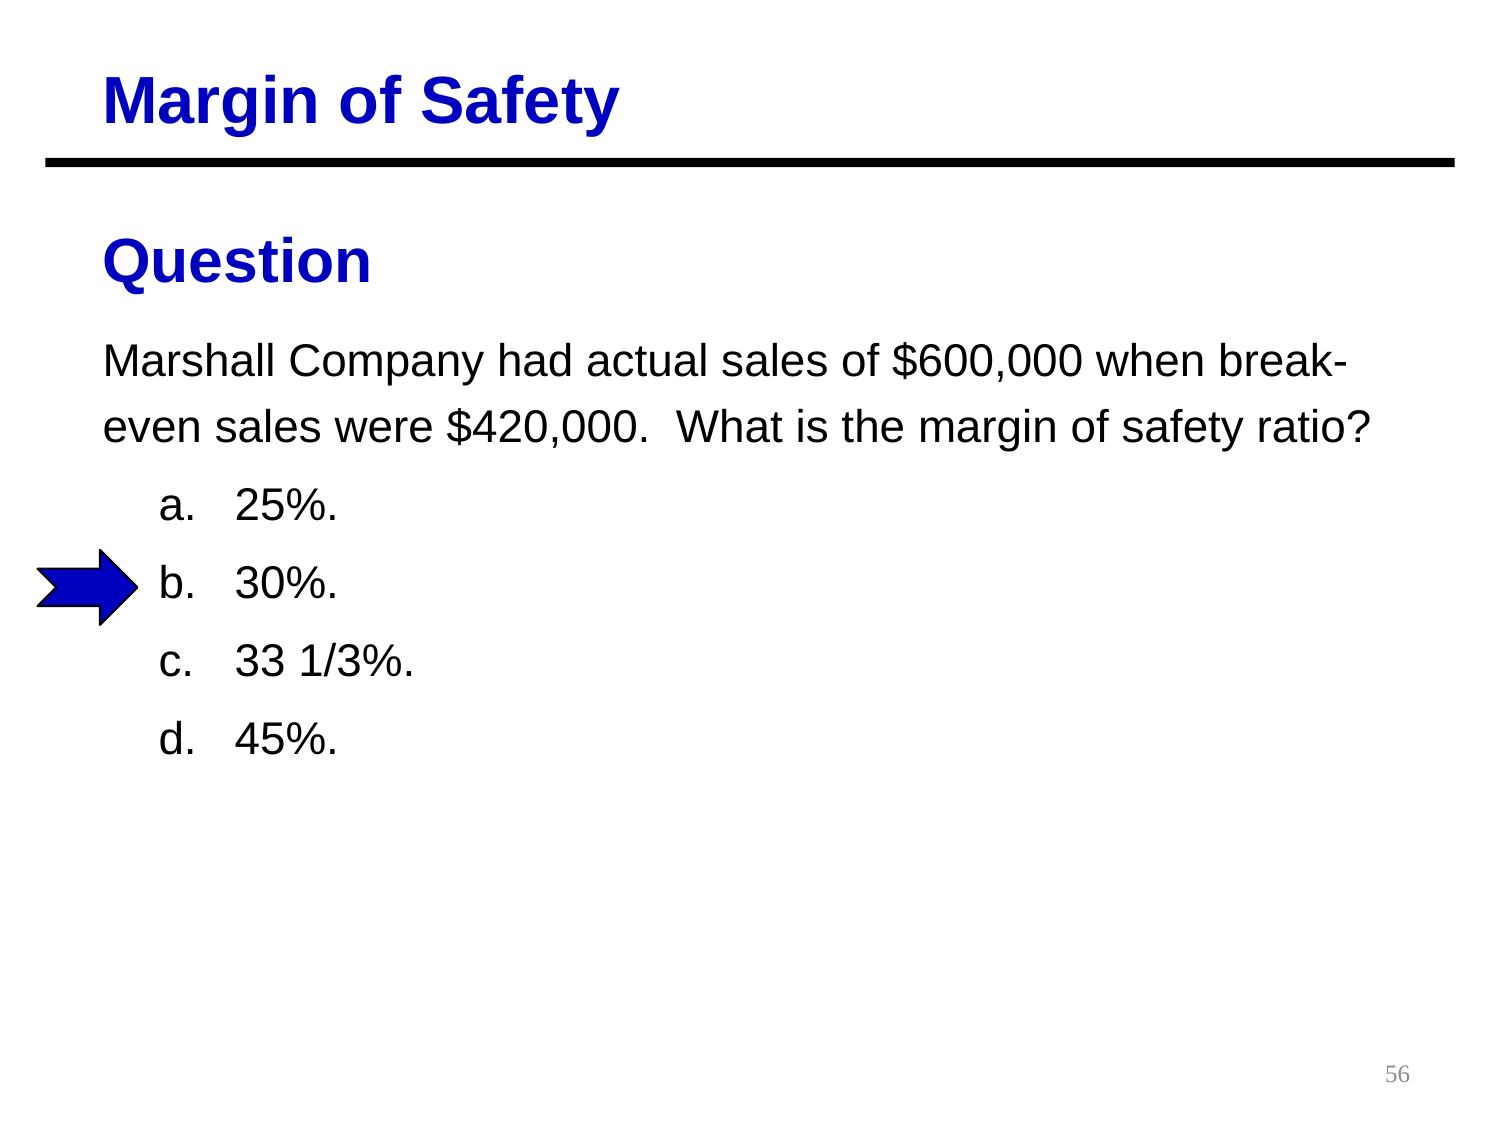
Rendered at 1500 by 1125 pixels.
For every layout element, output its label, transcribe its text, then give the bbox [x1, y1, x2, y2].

list Marshall Company had actual sales of $600,000 when break-even sales were $420,000. What is the margin of safety ratio? 25%. 30%. 33 1/3%. 45%. [87, 312, 1413, 925]
text_box Margin of Safety [87, 50, 1450, 142]
text_box Question [87, 212, 763, 303]
slide_number 56 [1074, 1042, 1425, 1103]
text_box [37, 549, 138, 625]
